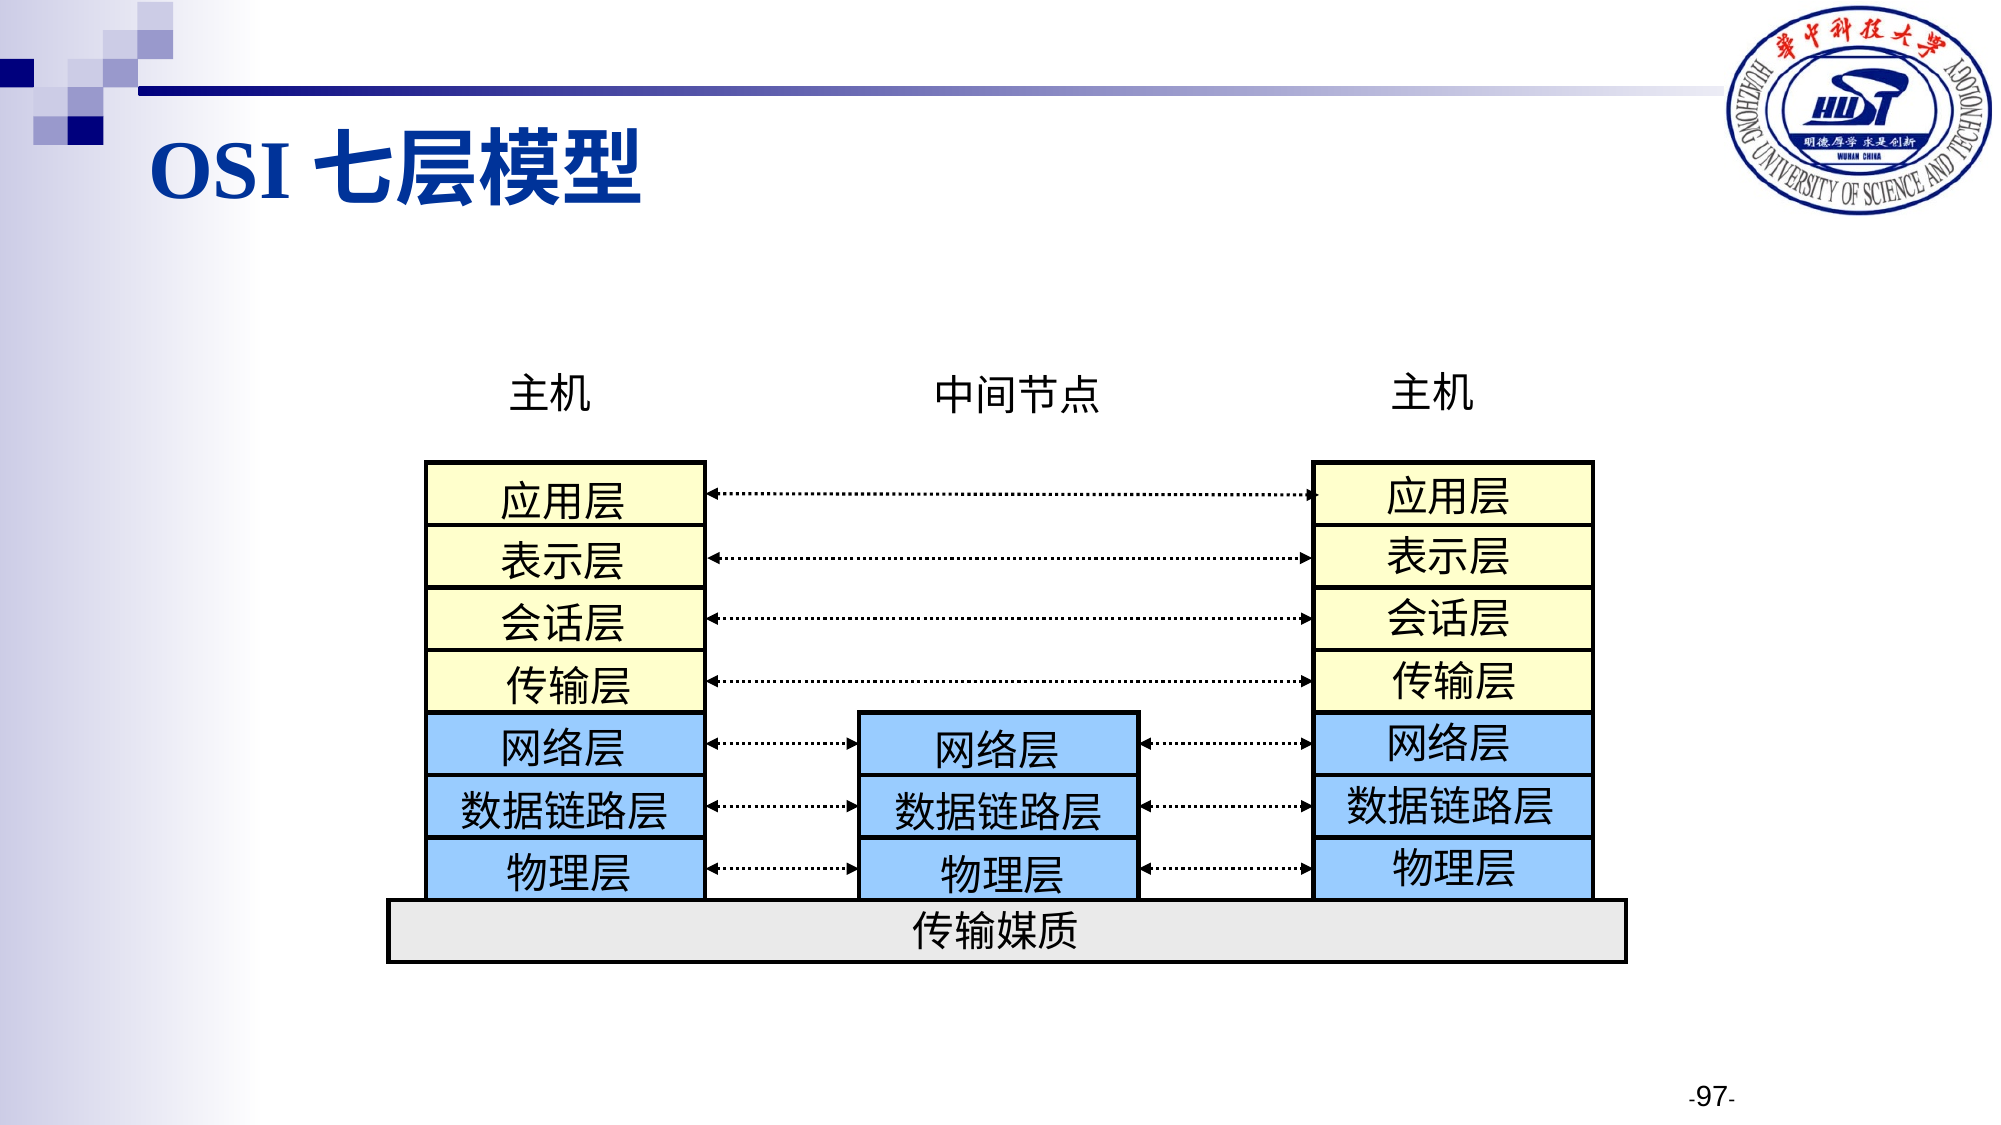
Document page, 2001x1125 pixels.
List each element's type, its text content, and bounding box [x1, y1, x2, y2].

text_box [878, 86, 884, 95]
title OSI七层模型 [133, 112, 1504, 219]
picture [1724, 1, 1993, 219]
text_box -97- [1400, 1070, 1750, 1125]
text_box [388, 358, 1627, 963]
